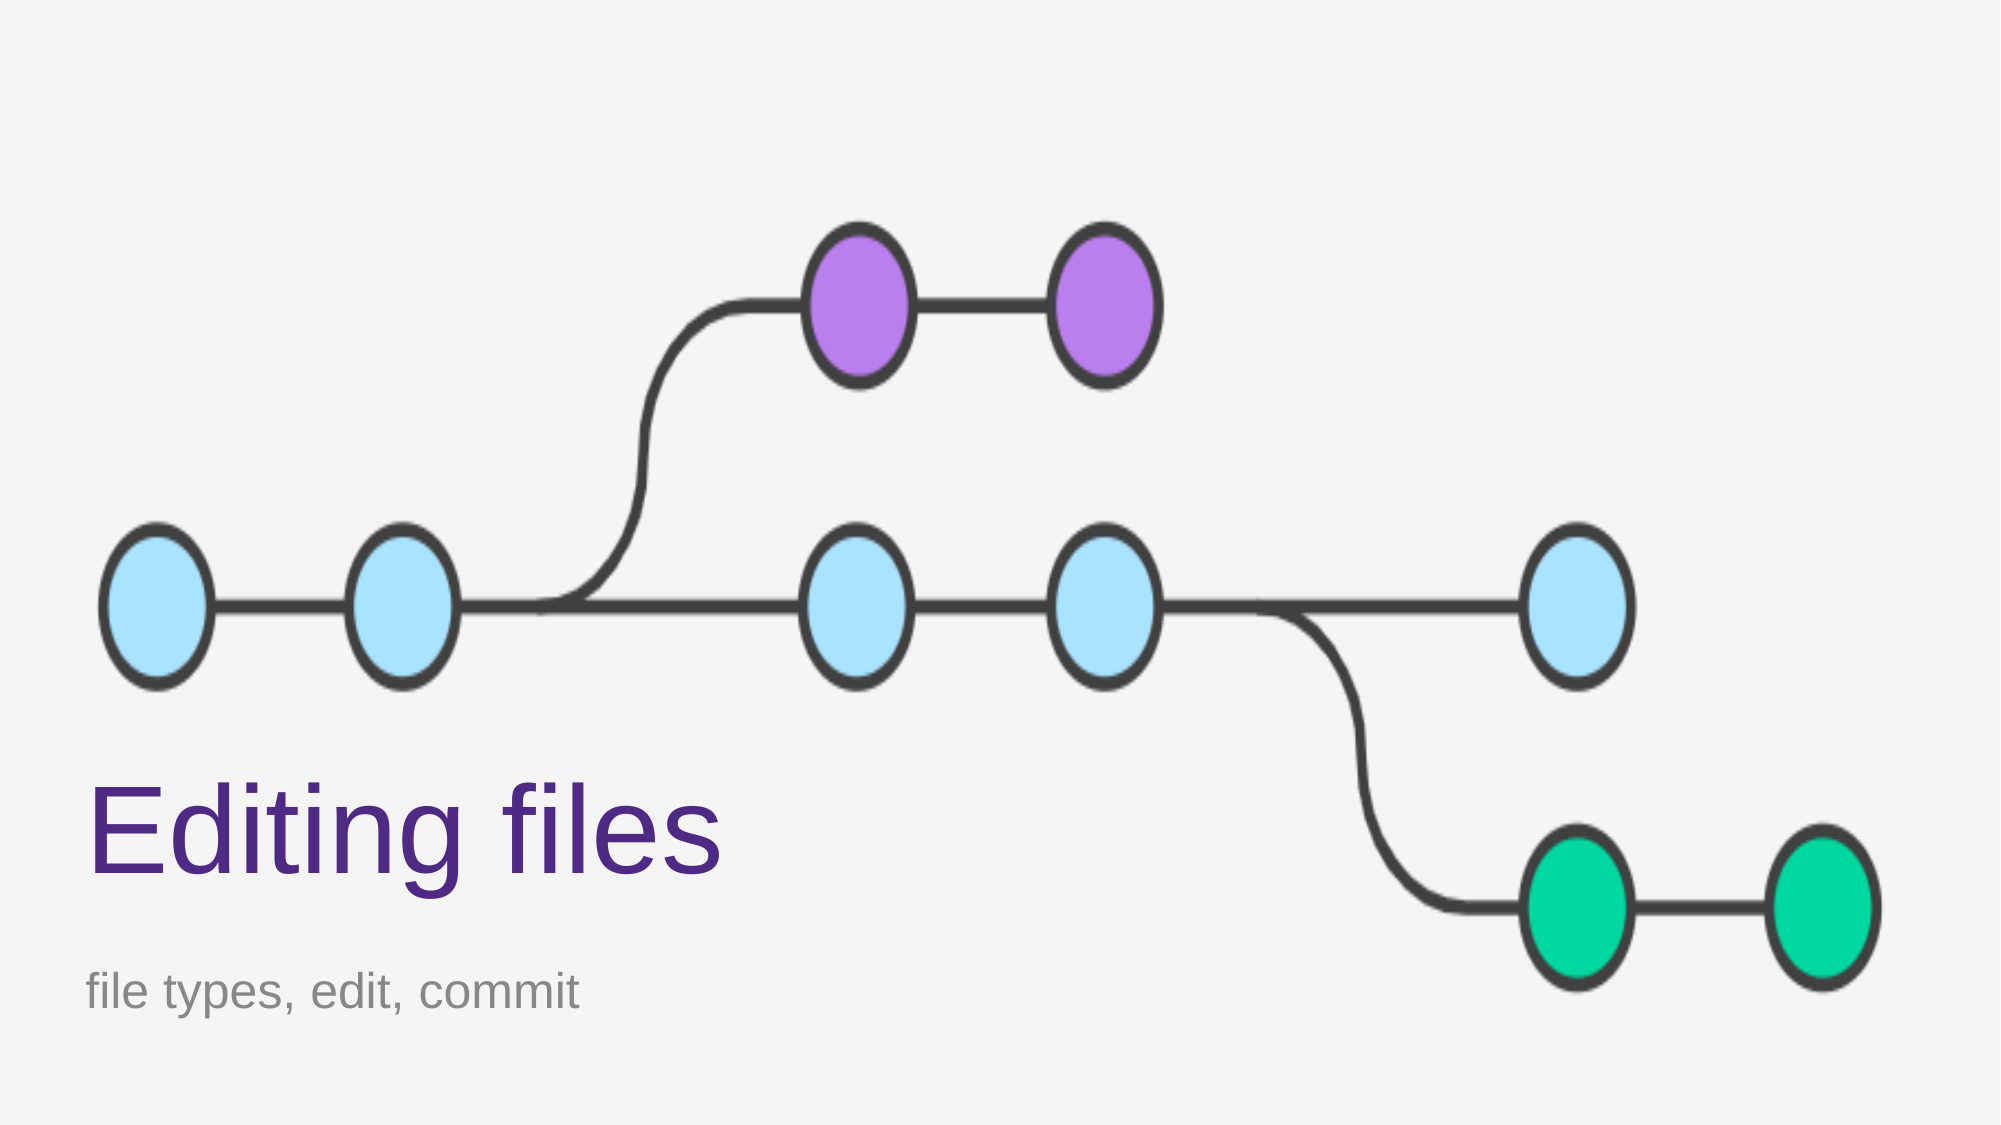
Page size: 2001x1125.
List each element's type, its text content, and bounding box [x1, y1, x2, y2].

title Editing files file types, edit, commit [70, 872, 1466, 1051]
picture [0, 0, 2001, 1125]
